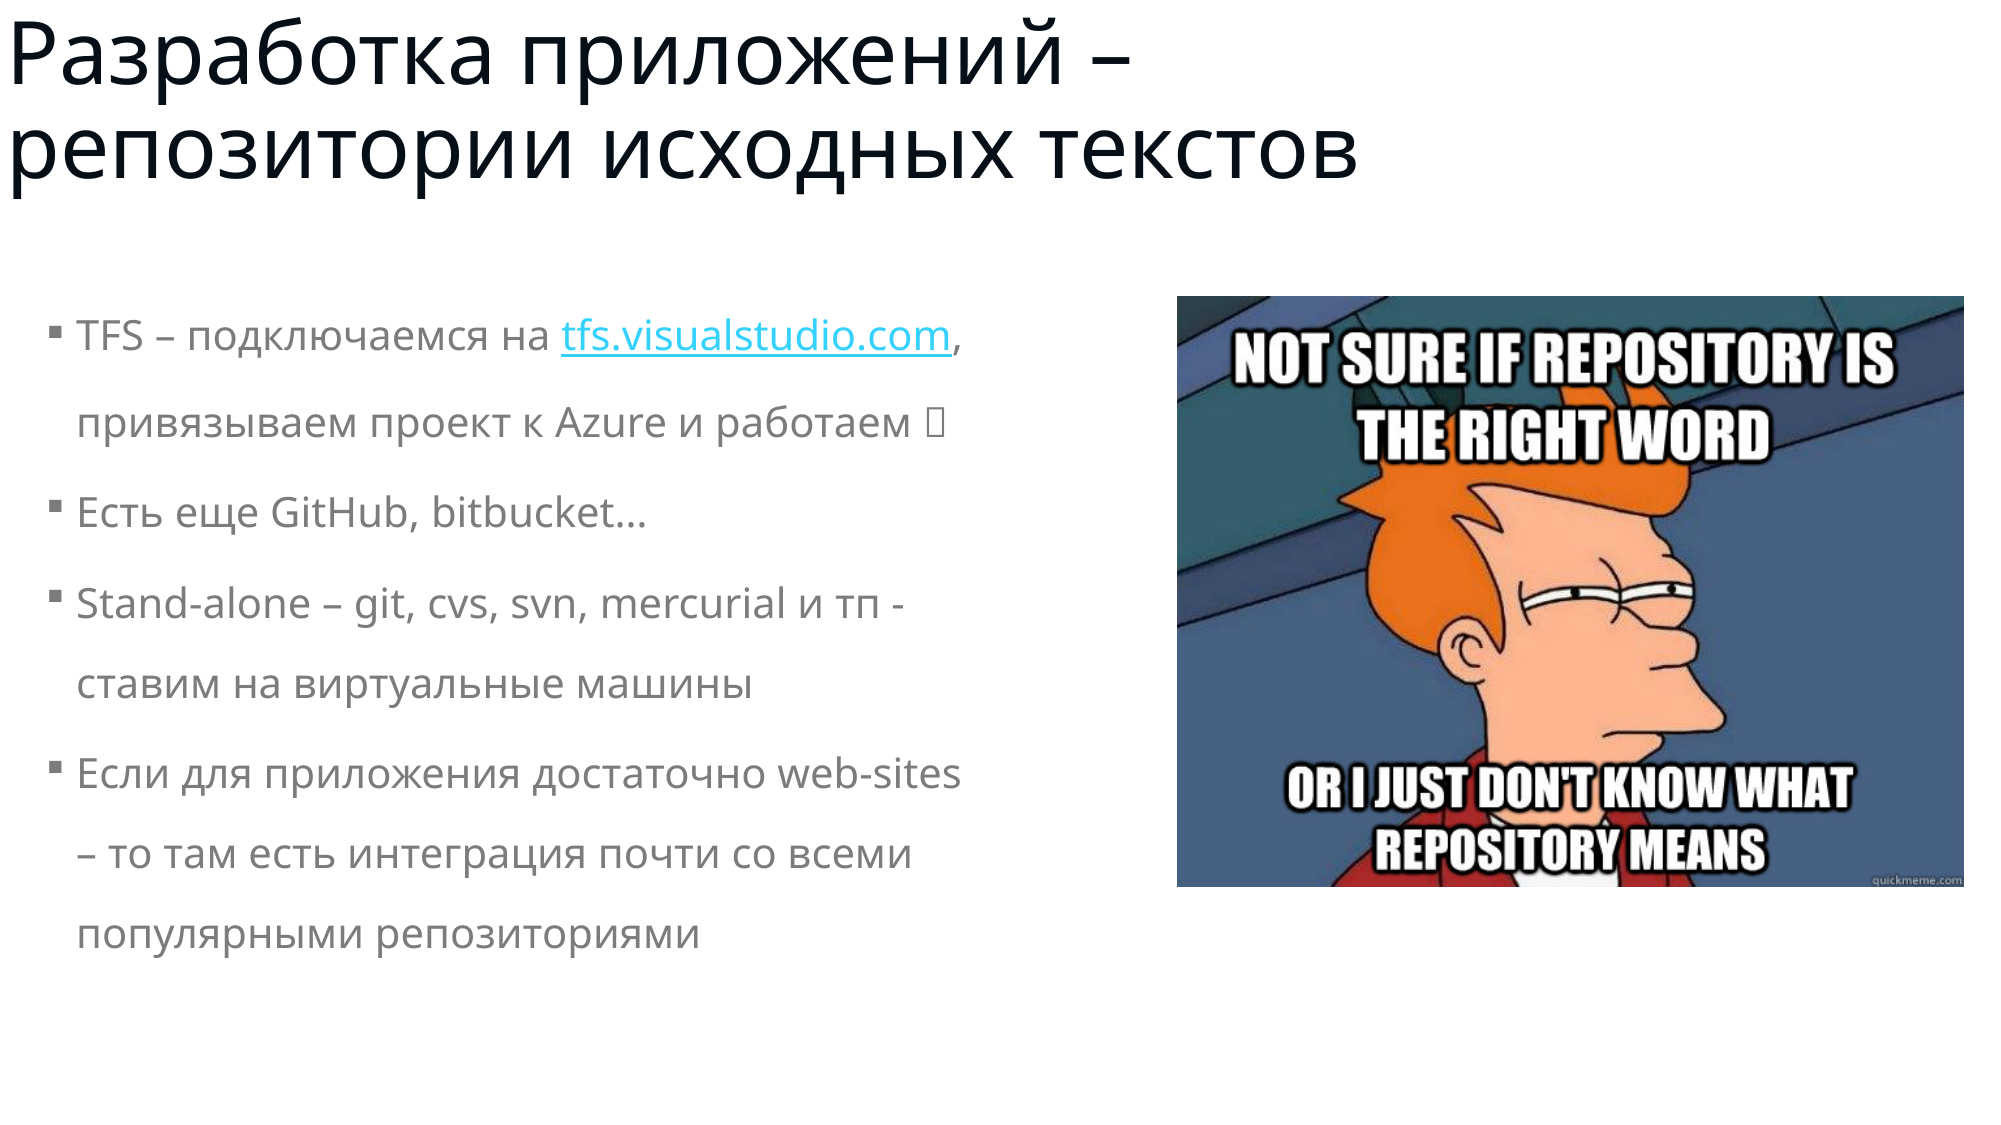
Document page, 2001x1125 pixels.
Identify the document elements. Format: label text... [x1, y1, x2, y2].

title Разработка приложений – репозитории исходных текстов [0, 0, 1691, 207]
list TFS – подключаемся на tfs.visualstudio.com, привязываем проект к Azure и работаем  Есть еще GitHub, bitbucket… Stand-alone – git, cvs, svn, mercurial и тп - ставим на виртуальные машины Если для приложения достаточно web-sites – то там есть интеграция почти со всеми популярными репозиториями [25, 267, 985, 947]
picture [1177, 296, 1964, 887]
